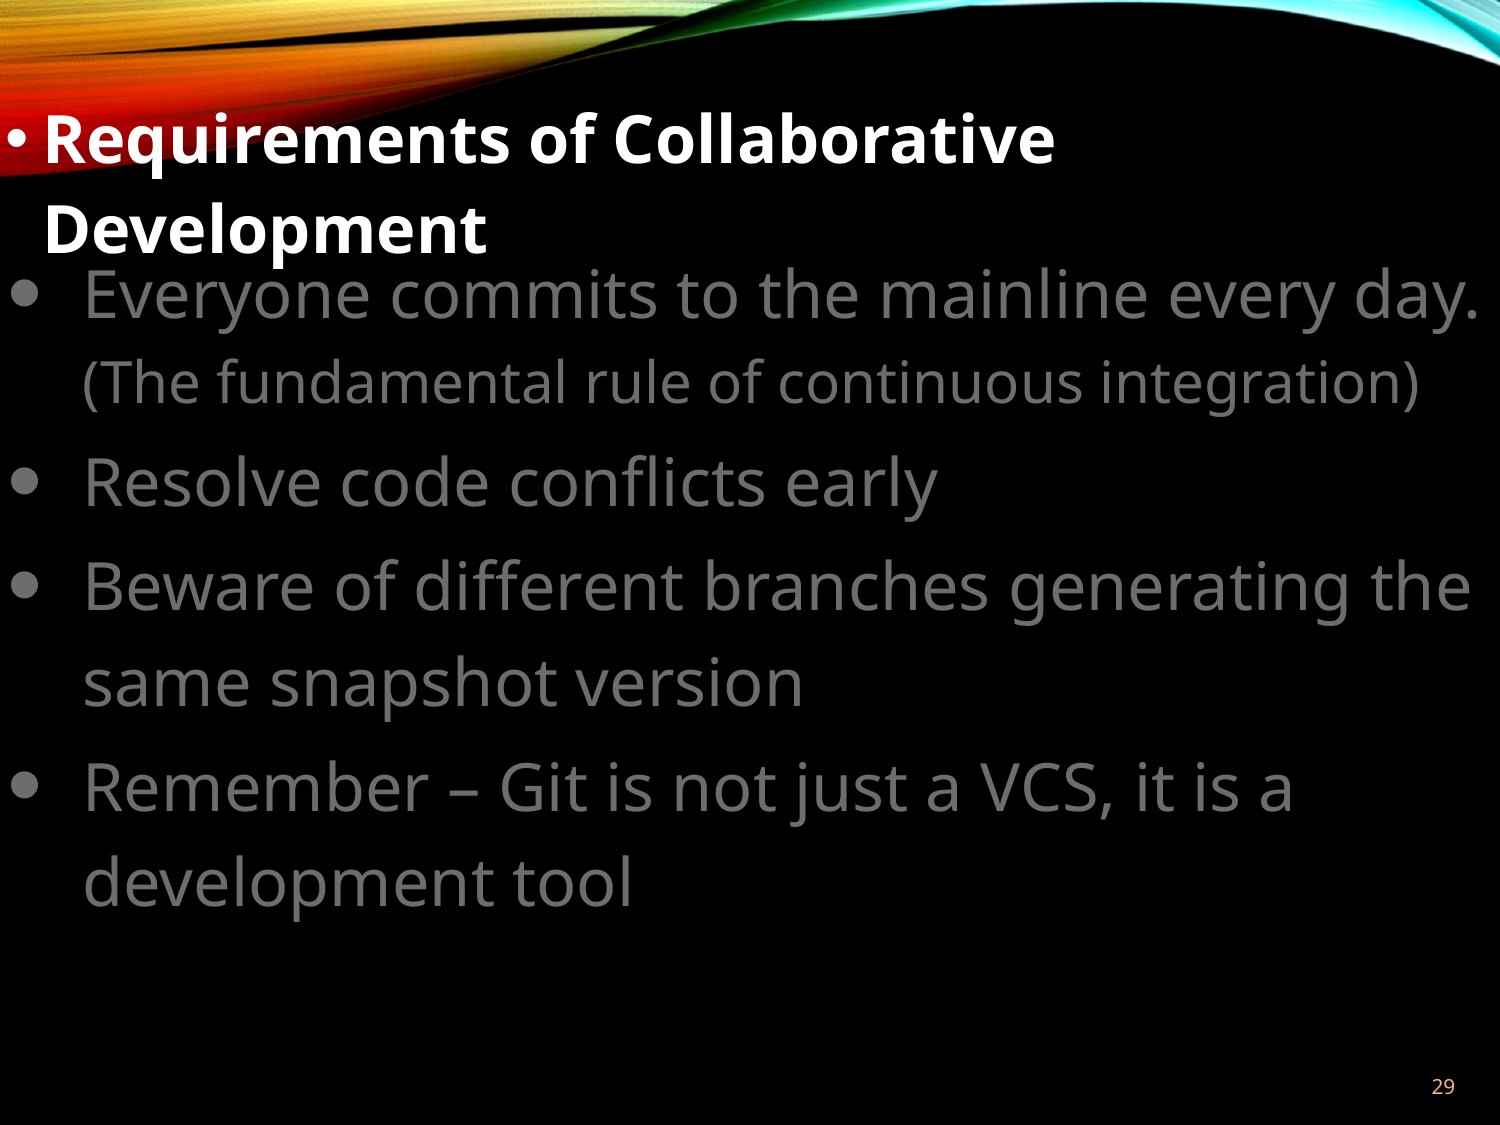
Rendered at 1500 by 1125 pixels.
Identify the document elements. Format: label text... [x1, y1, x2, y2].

list Requirements of Collaborative Development [4, 87, 1499, 182]
picture [0, 0, 1500, 178]
footer 28 [1337, 1070, 1459, 1108]
list Everyone commits to the mainline every day. (The fundamental rule of continuous integration) Resolve code conflicts early Beware of different branches generating the same snapshot version Remember – Git is not just a VCS, it is a development tool [7, 224, 1493, 814]
